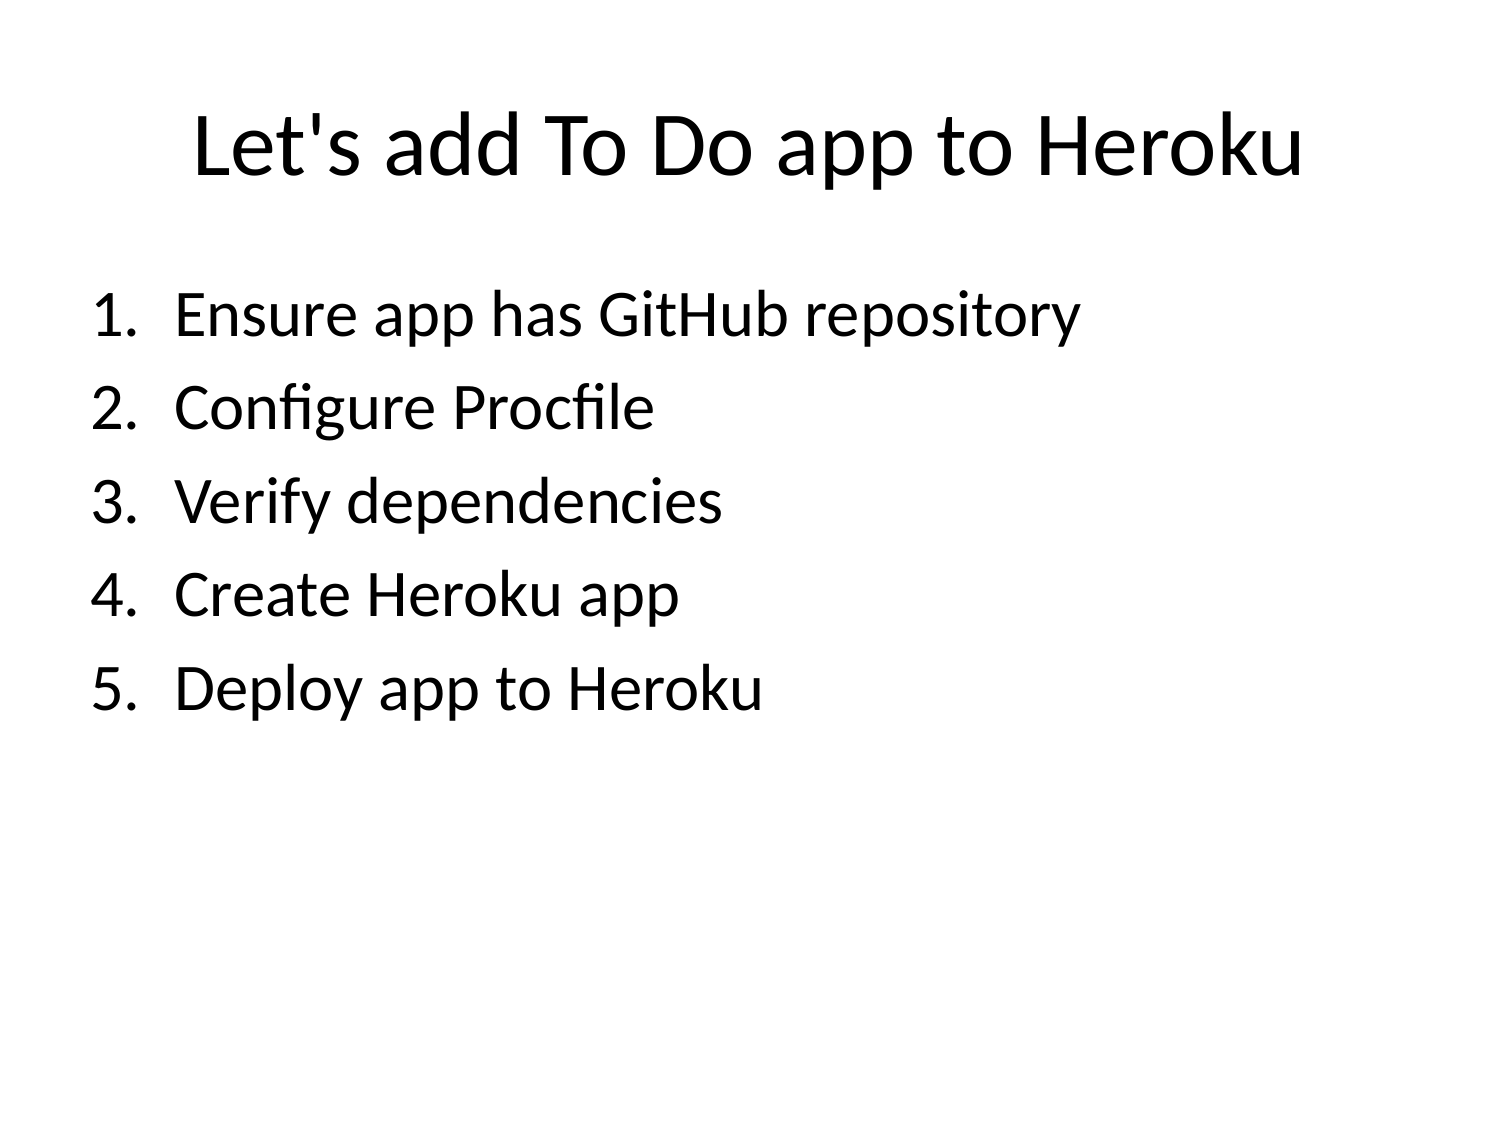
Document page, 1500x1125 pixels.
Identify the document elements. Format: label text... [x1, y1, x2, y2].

list Ensure app has GitHub repository Configure Procfile Verify dependencies Create Heroku app Deploy app to Heroku [75, 262, 1425, 1005]
title Let's add To Do app to Heroku [75, 45, 1425, 233]
